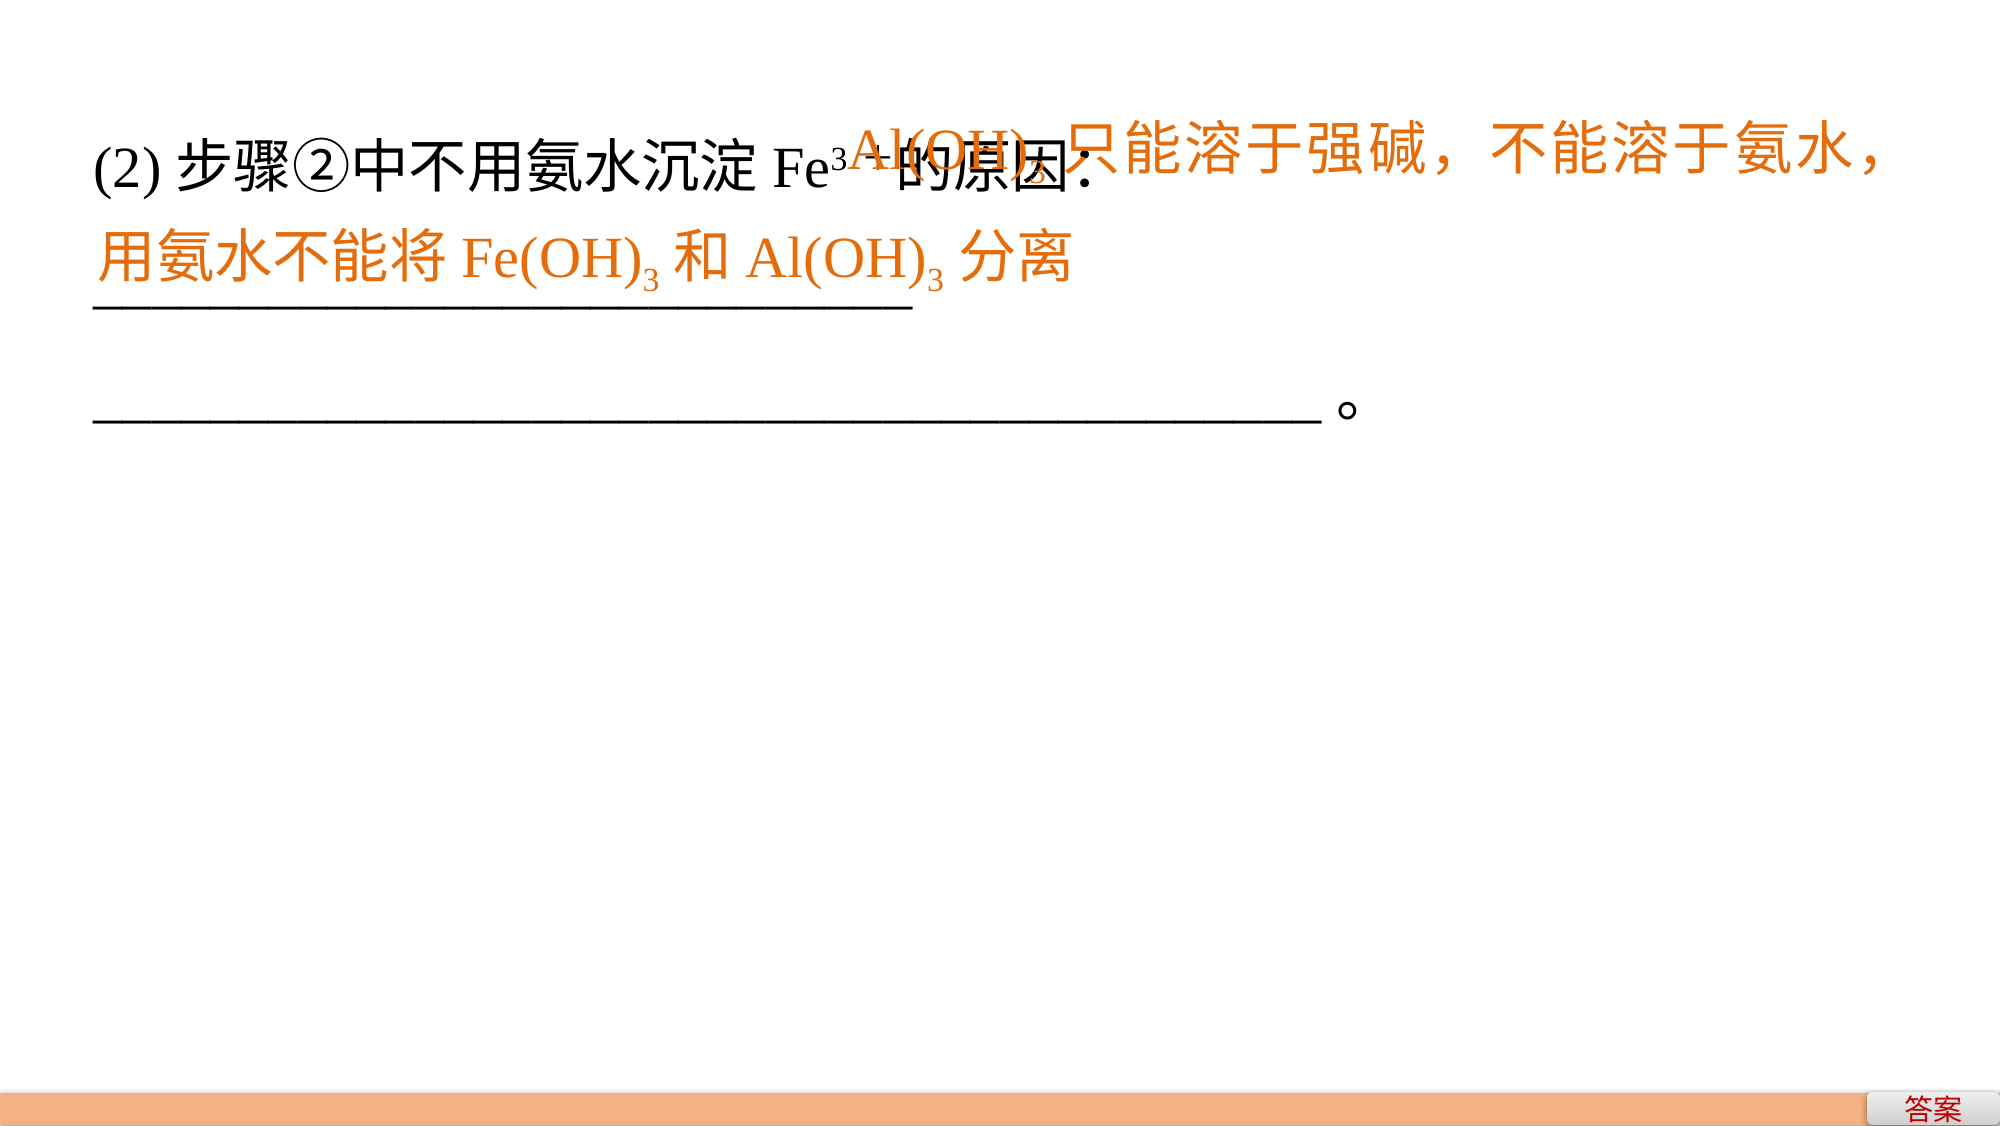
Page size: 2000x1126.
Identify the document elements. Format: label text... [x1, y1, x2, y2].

text_box (2)步骤②中不用氨水沉淀Fe3＋的原因：____________________________ __________________________________________。 [73, 74, 1942, 439]
text_box 答案 [1866, 1091, 2000, 1126]
text_box Al(OH)3只能溶于强碱，不能溶于氨水，用氨水不能将Fe(OH)3和Al(OH)3分离 [83, 74, 1872, 307]
text_box [0, 1092, 1866, 1126]
